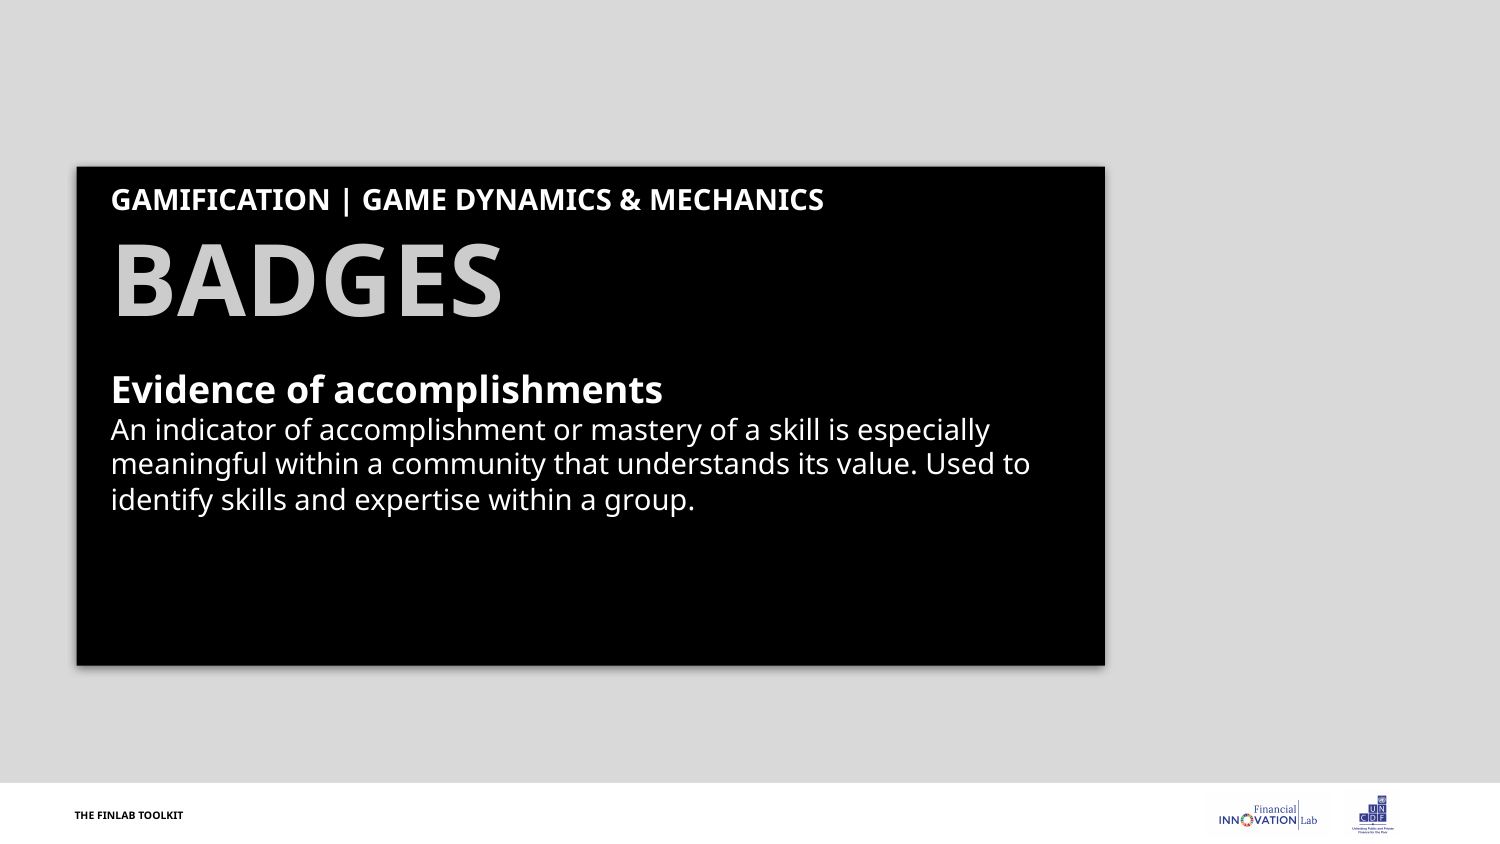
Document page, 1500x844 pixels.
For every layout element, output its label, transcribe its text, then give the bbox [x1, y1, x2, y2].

picture [1206, 792, 1333, 837]
text_box [0, 0, 1500, 782]
picture [1344, 789, 1400, 837]
title THE FINLAB TOOLKIT [59, 793, 752, 837]
list GAMIFICATION | GAME DYNAMICS & MECHANICS BADGES Evidence of accomplishments An indicator of accomplishment or mastery of a skill is especially meaningful within a community that understands its value. Used to identify skills and expertise within a group. [76, 166, 1105, 666]
text_box [0, 782, 1500, 844]
